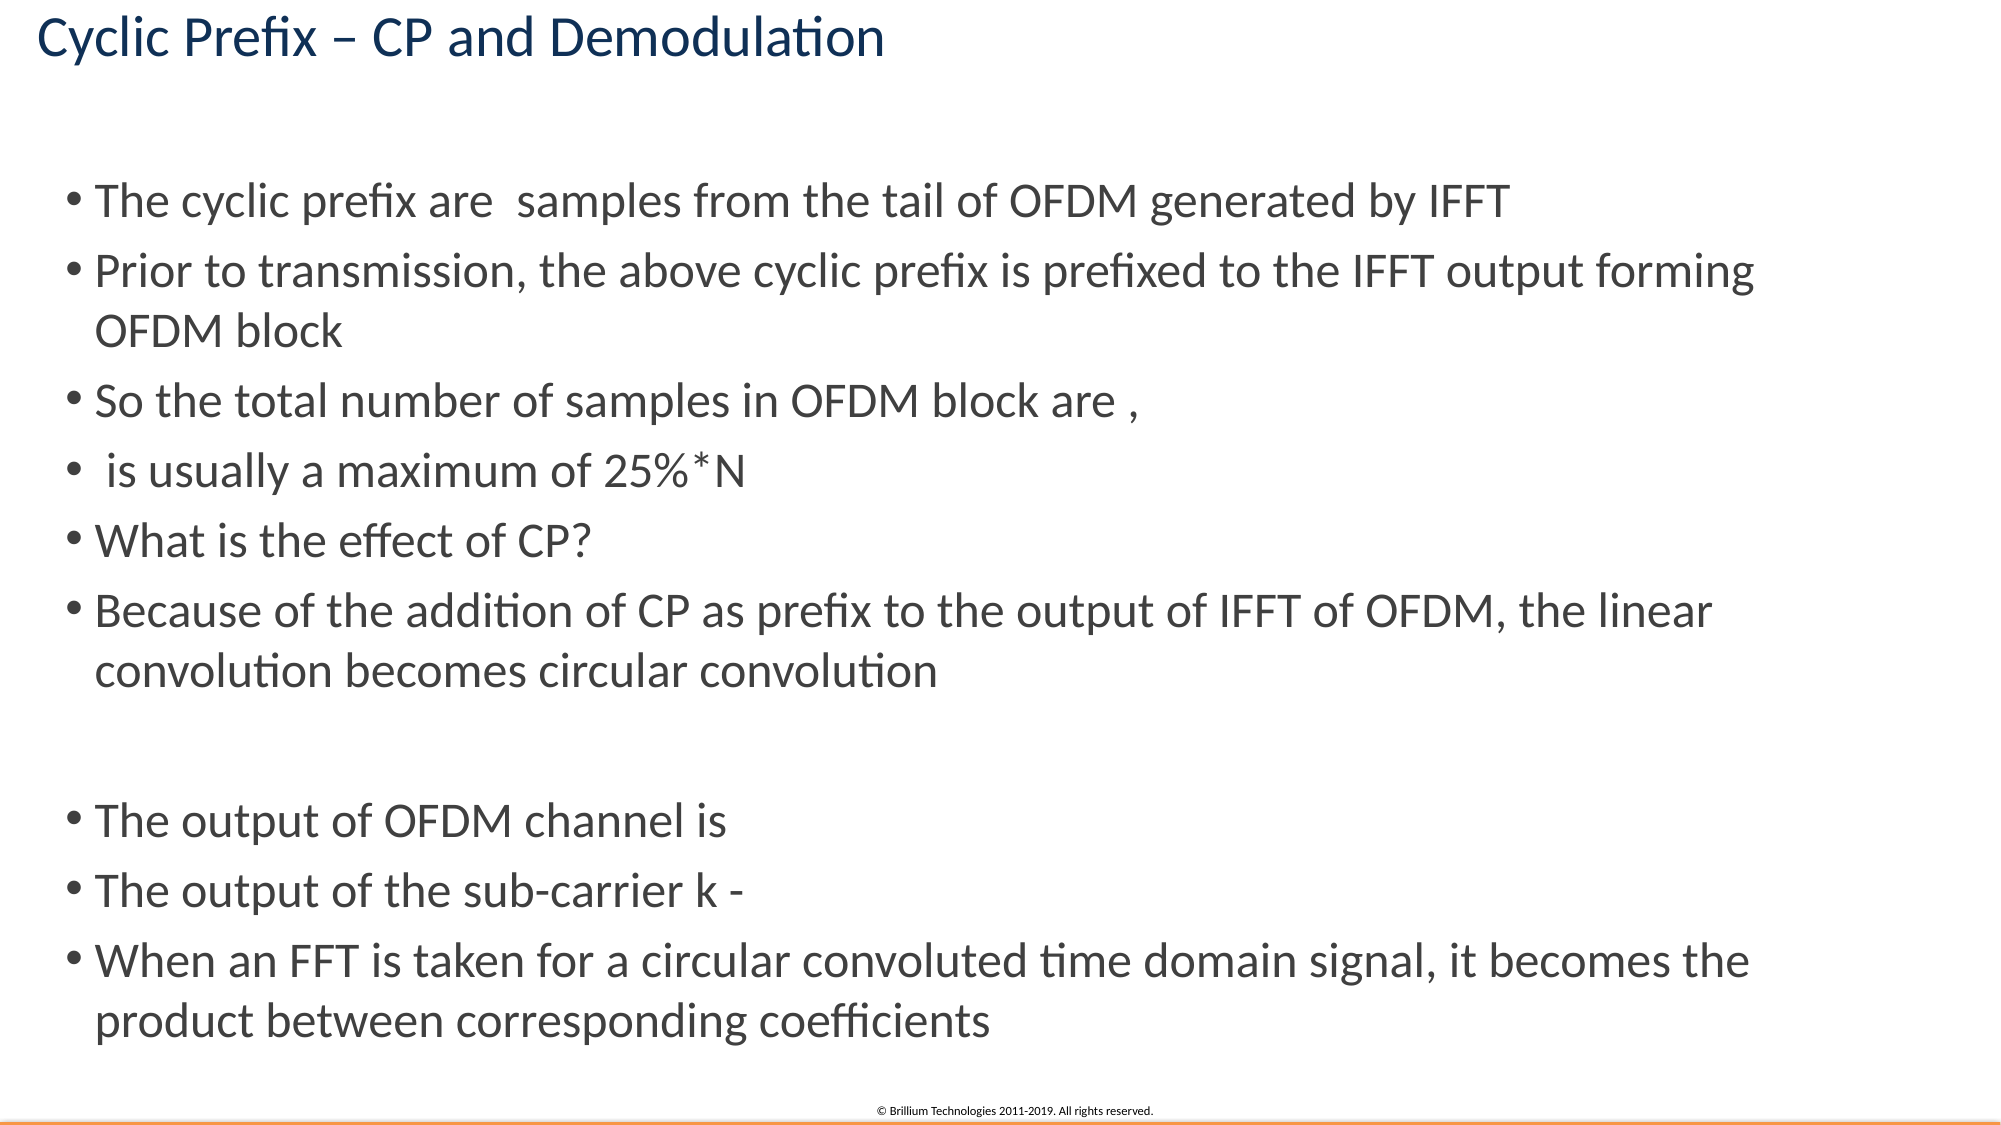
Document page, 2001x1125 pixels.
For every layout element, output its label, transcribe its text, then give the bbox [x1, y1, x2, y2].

title Cyclic Prefix – CP and Demodulation [22, 0, 1900, 66]
